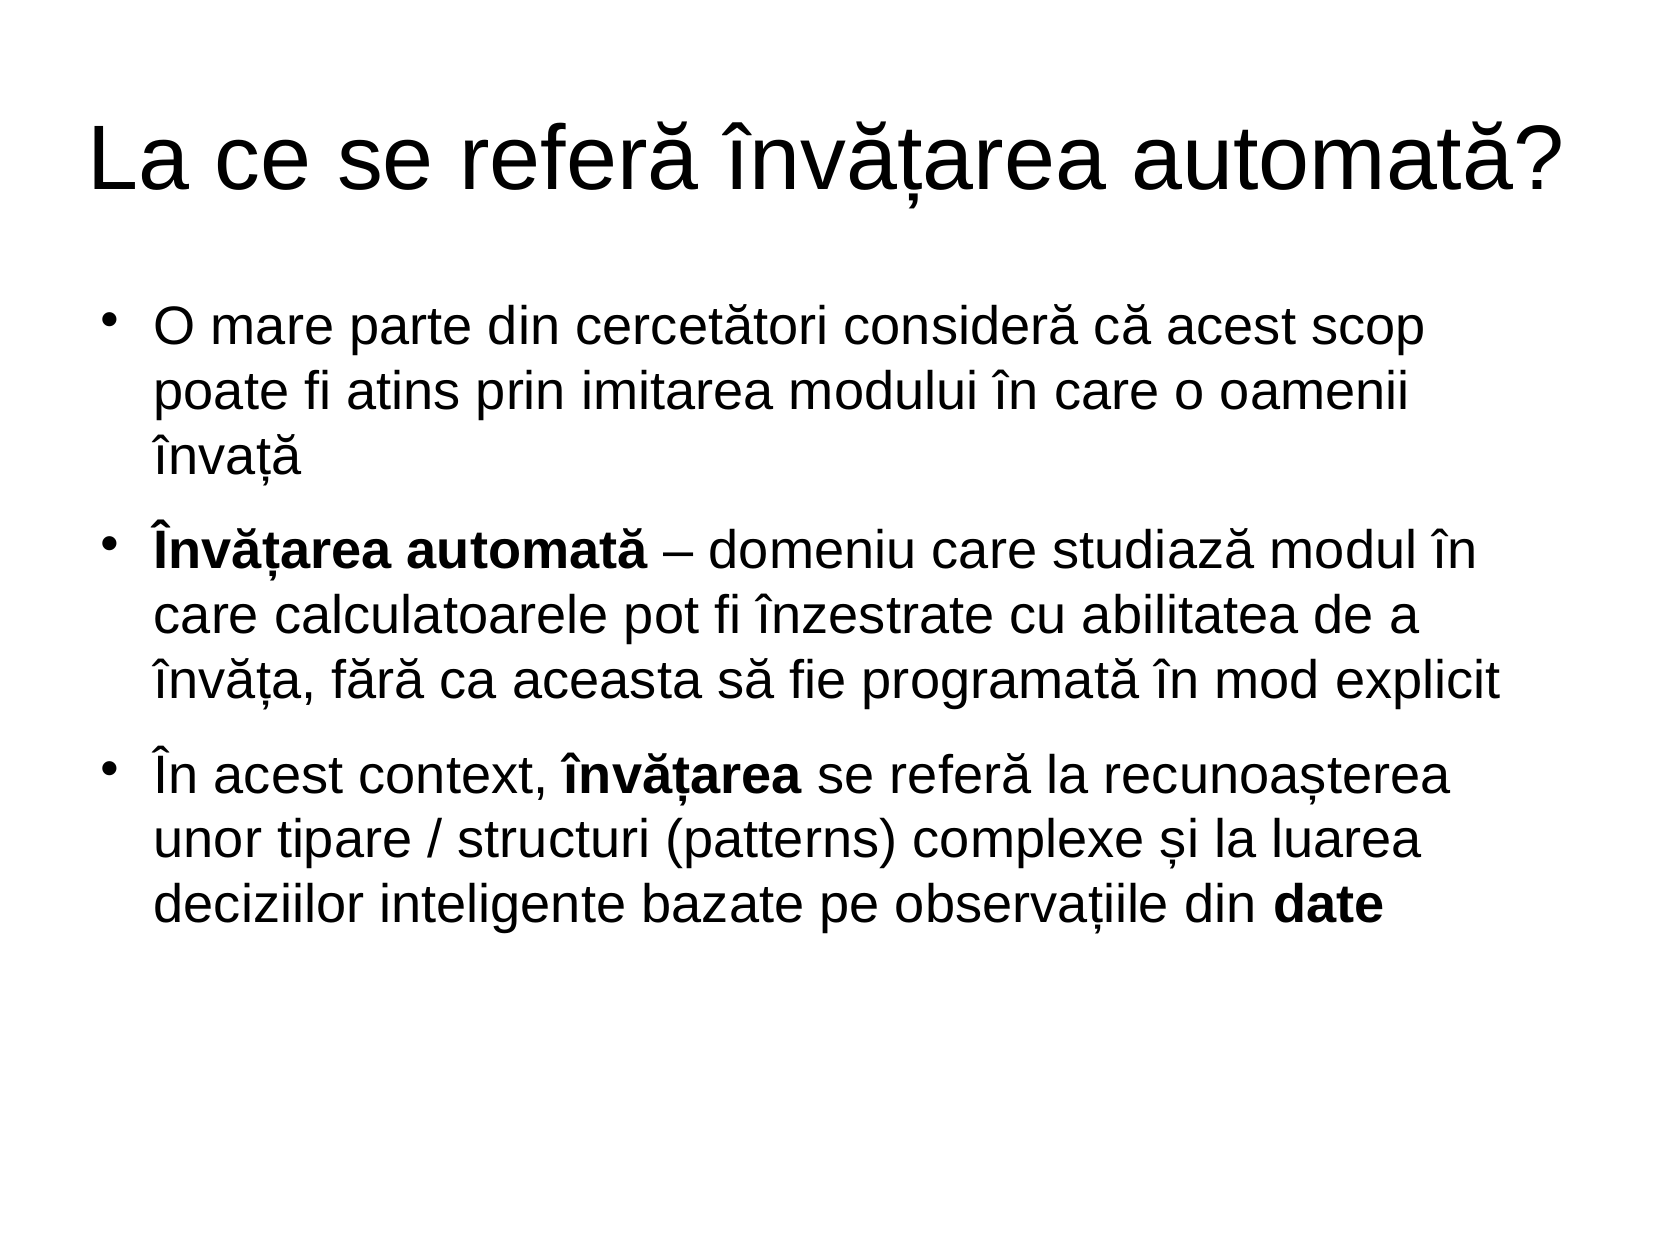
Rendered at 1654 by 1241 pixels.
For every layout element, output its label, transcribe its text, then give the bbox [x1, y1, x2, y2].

text_box O mare parte din cercetători consideră că acest scop poate fi atins prin imitarea modului în care o oamenii învață Învățarea automată – domeniu care studiază modul în care calculatoarele pot fi înzestrate cu abilitatea de a învăța, fără ca aceasta să fie programată în mod explicit În acest context, învățarea se referă la recunoașterea unor tipare / structuri (patterns) complexe și la luarea deciziilor inteligente bazate pe observațiile din date [82, 290, 1571, 1010]
text_box La ce se referă învățarea automată? [82, 49, 1571, 257]
